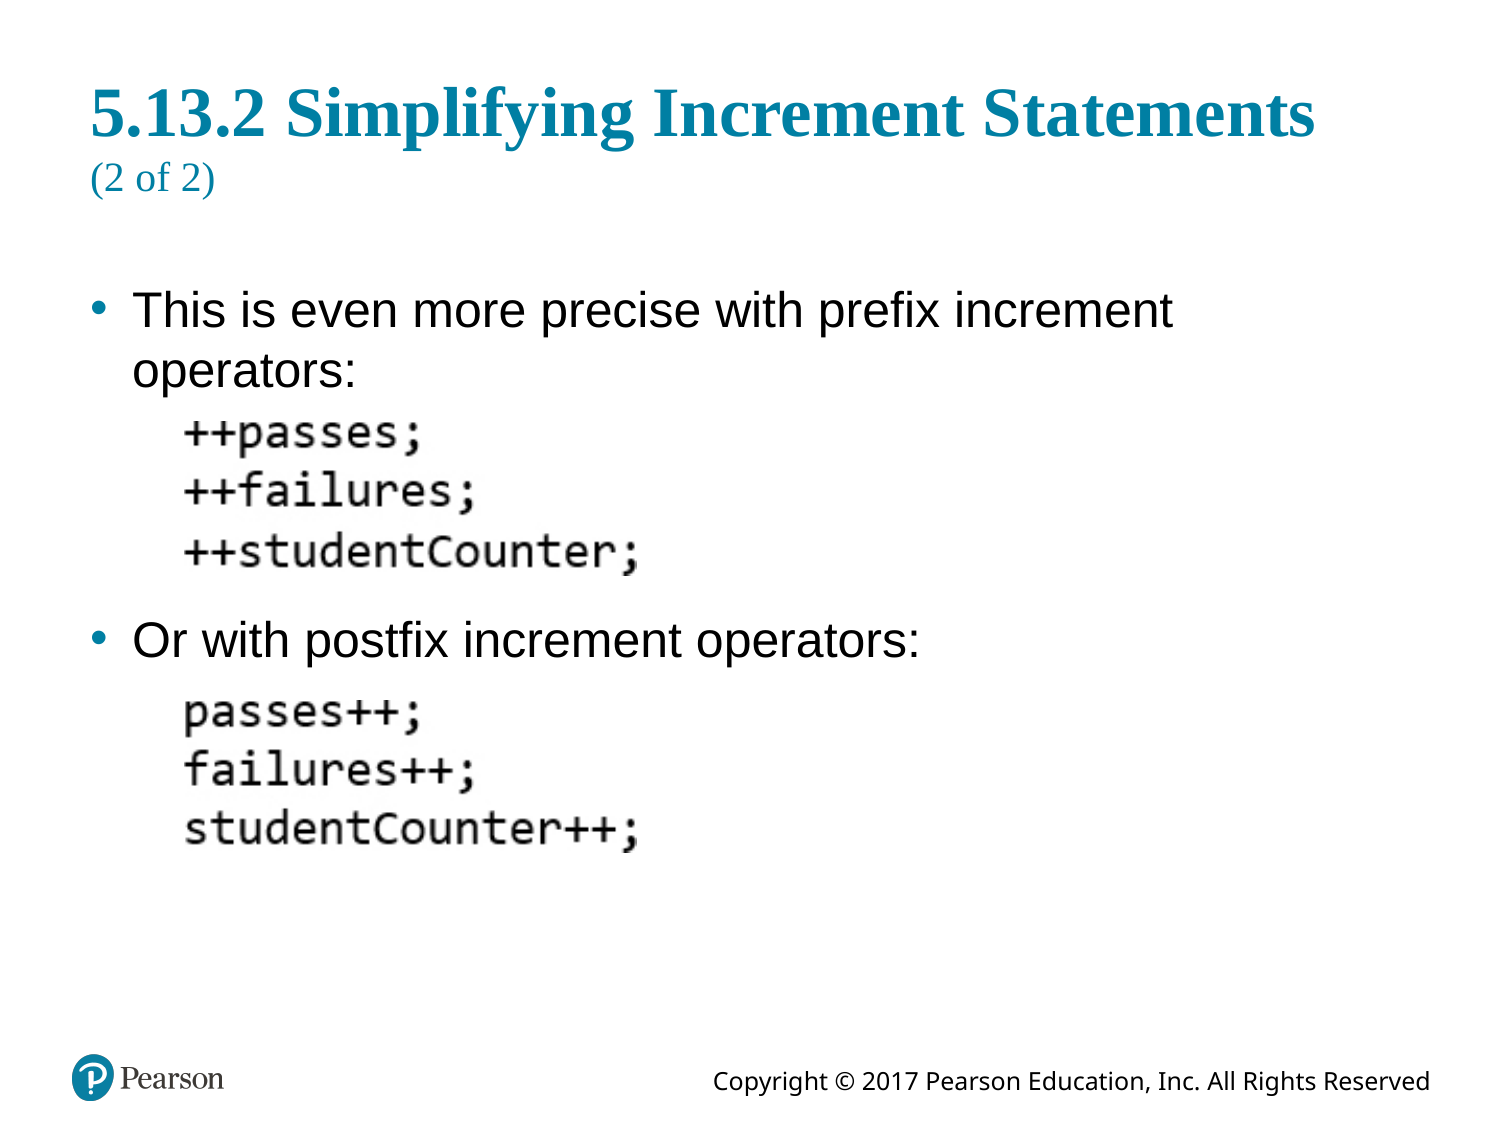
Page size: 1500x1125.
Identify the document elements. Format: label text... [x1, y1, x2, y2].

picture [184, 700, 637, 853]
list Or with postfix increment operators: [75, 592, 1425, 664]
picture [72, 1054, 88, 1070]
picture [184, 420, 637, 576]
picture [72, 1087, 83, 1101]
title 5.13.2 Simplifying Increment Statements (2 of 2) [75, 35, 1336, 216]
picture [98, 1054, 224, 1101]
list This is even more precise with prefix increment operators: [75, 262, 1425, 403]
picture [80, 1063, 106, 1088]
